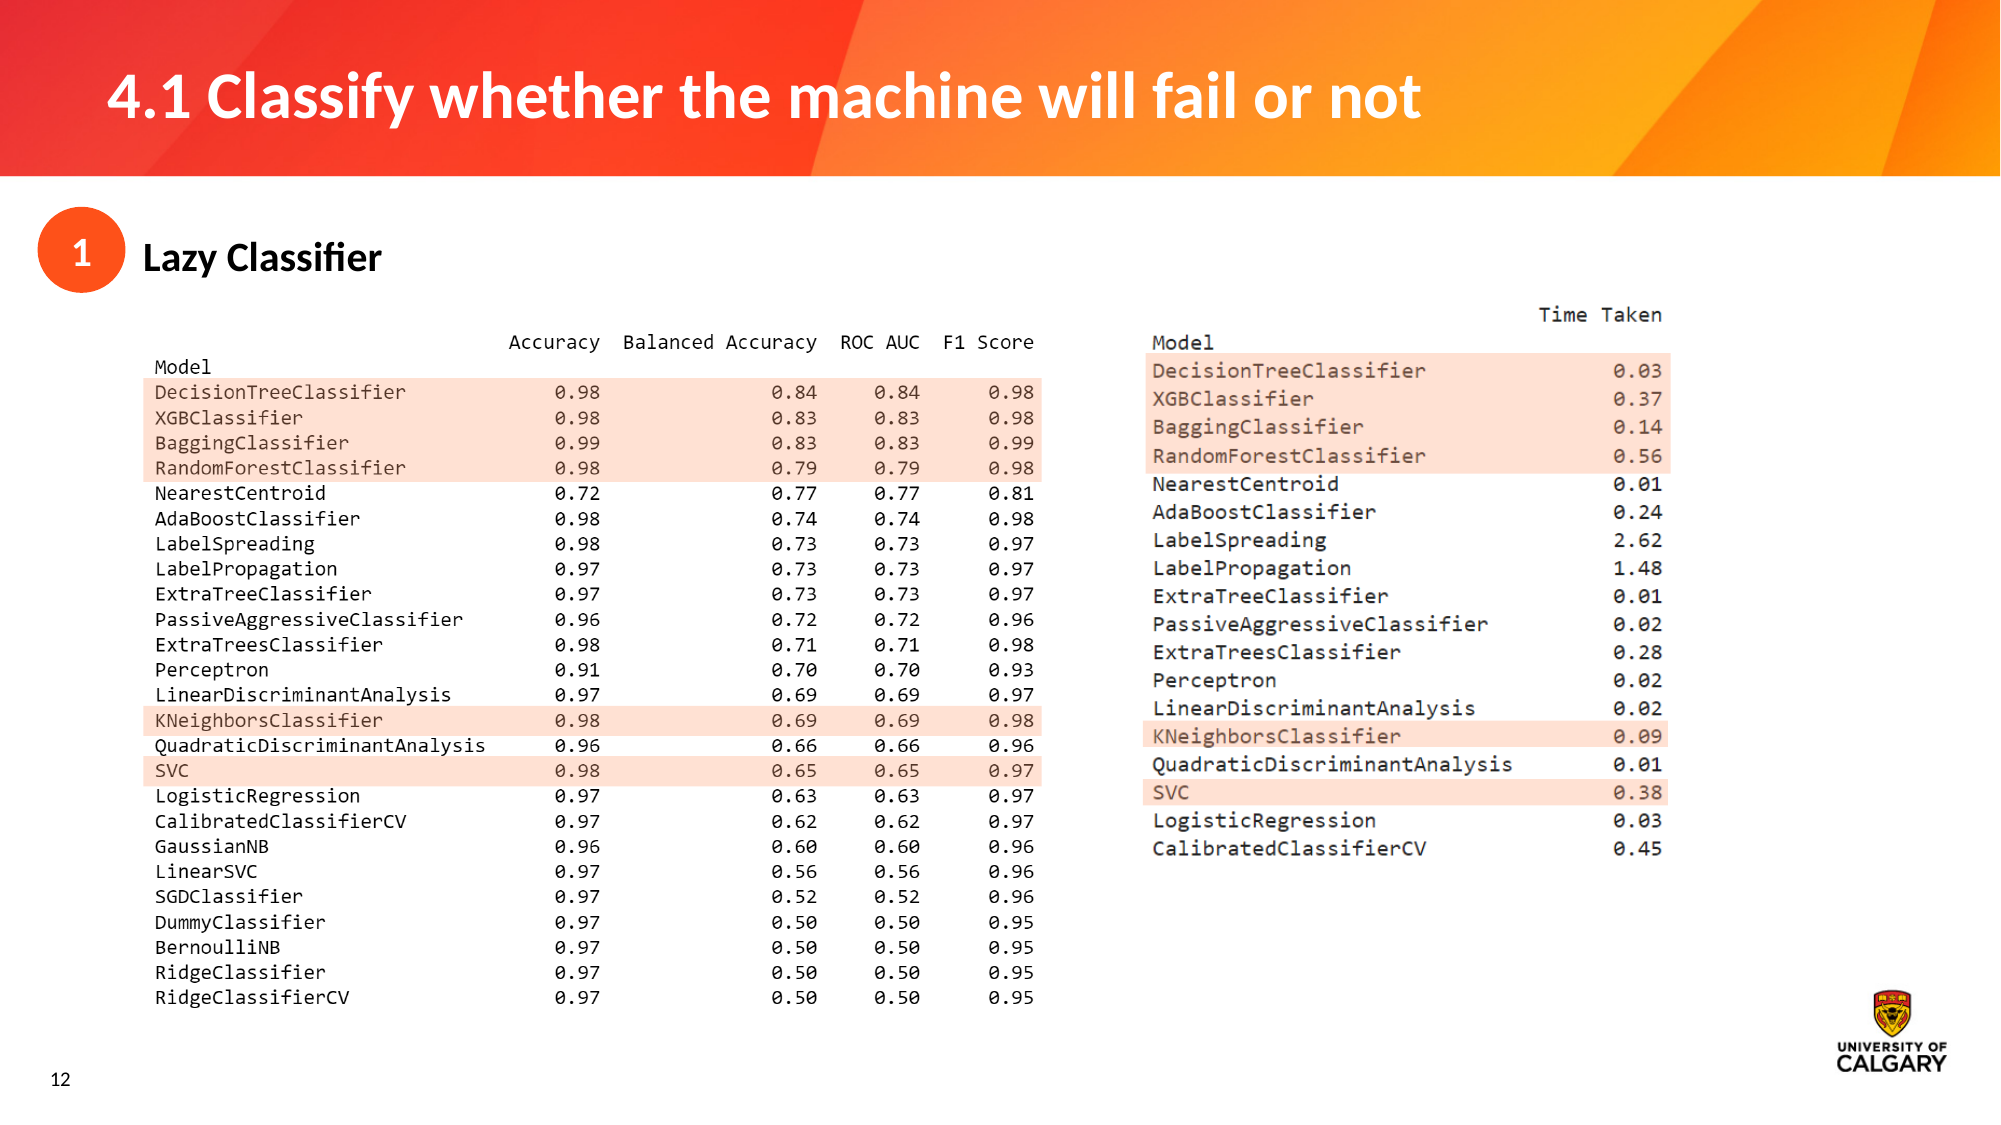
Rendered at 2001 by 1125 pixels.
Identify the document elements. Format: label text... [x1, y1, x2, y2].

text_box Lazy Classifier [128, 191, 976, 290]
text_box [1039, 755, 1043, 787]
picture [0, 0, 2001, 1125]
text_box [1039, 705, 1043, 737]
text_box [23, 206, 140, 293]
slide_number 12 [35, 1057, 486, 1118]
title 4.1 Classify whether the machine will fail or not [92, 7, 1818, 177]
text_box [1039, 377, 1043, 483]
